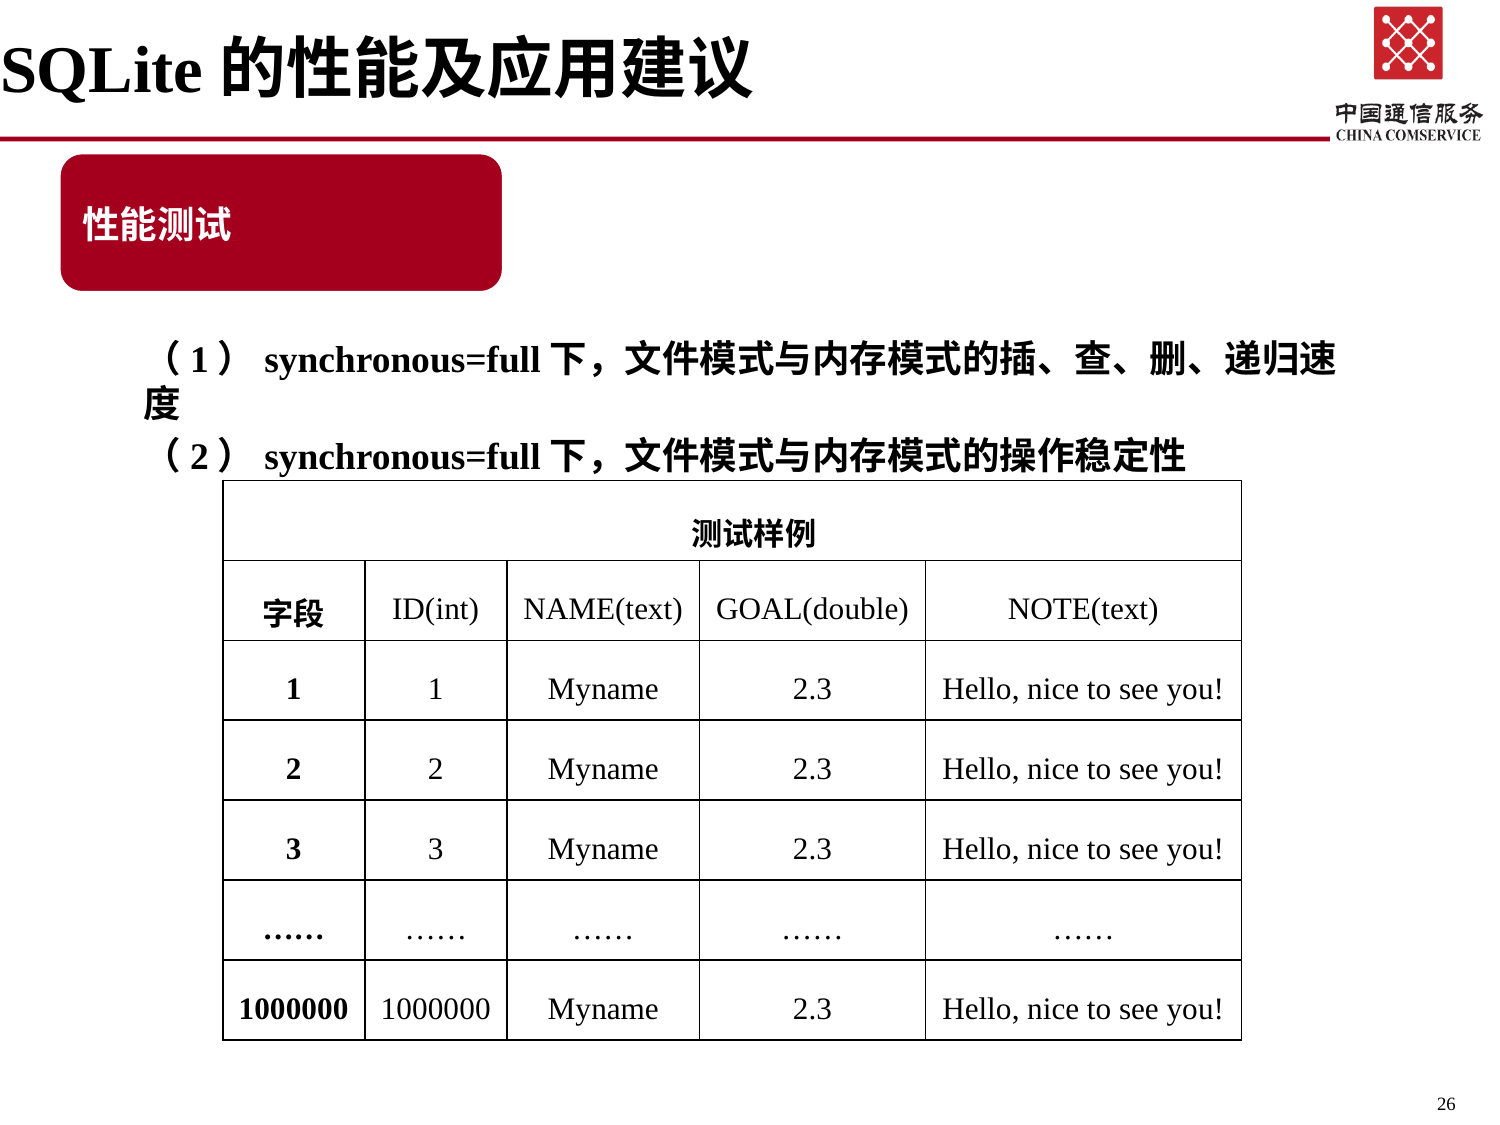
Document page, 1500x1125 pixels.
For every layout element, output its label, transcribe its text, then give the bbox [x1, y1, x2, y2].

table_cell 2 [366, 721, 506, 799]
table_cell Myname [508, 961, 699, 1039]
text_box （1）synchronous=full下，文件模式与内存模式的插、查、删、递归速度 （2）synchronous=full下，文件模式与内存模式的操作稳定性 [128, 328, 1372, 485]
table_cell 2.3 [700, 801, 925, 879]
table_header 测试样例 [224, 485, 1241, 560]
table_cell 1 [366, 641, 506, 719]
table_cell NAME(text) [508, 561, 699, 640]
table_cell 2 [224, 721, 364, 799]
table_cell Myname [508, 721, 699, 799]
table_cell 1000000 [224, 961, 364, 1039]
table_cell GOAL(double) [700, 561, 925, 640]
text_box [58, 152, 505, 294]
table_cell ID(int) [366, 561, 506, 640]
table_cell 3 [224, 801, 364, 879]
table_cell …… [700, 881, 925, 959]
title SQLite的性能及应用建议 [0, 0, 1500, 142]
table_cell NOTE(text) [926, 561, 1241, 640]
table_cell 字段 [224, 561, 364, 640]
table_cell 3 [366, 801, 506, 879]
table_cell Hello, nice to see you! [926, 801, 1241, 879]
table_cell Hello, nice to see you! [926, 721, 1241, 799]
table_cell 2.3 [700, 721, 925, 799]
table_cell 1000000 [366, 961, 506, 1039]
table_cell Hello, nice to see you! [926, 641, 1241, 719]
table_cell …… [366, 881, 506, 959]
table_cell Hello, nice to see you! [926, 961, 1241, 1039]
table_cell Myname [508, 801, 699, 879]
table_cell …… [224, 881, 364, 959]
table_cell Myname [508, 641, 699, 719]
table_cell 2.3 [700, 641, 925, 719]
table_cell 1 [224, 641, 364, 719]
table_cell 2.3 [700, 961, 925, 1039]
table_cell …… [508, 881, 699, 959]
table_cell …… [926, 881, 1241, 959]
